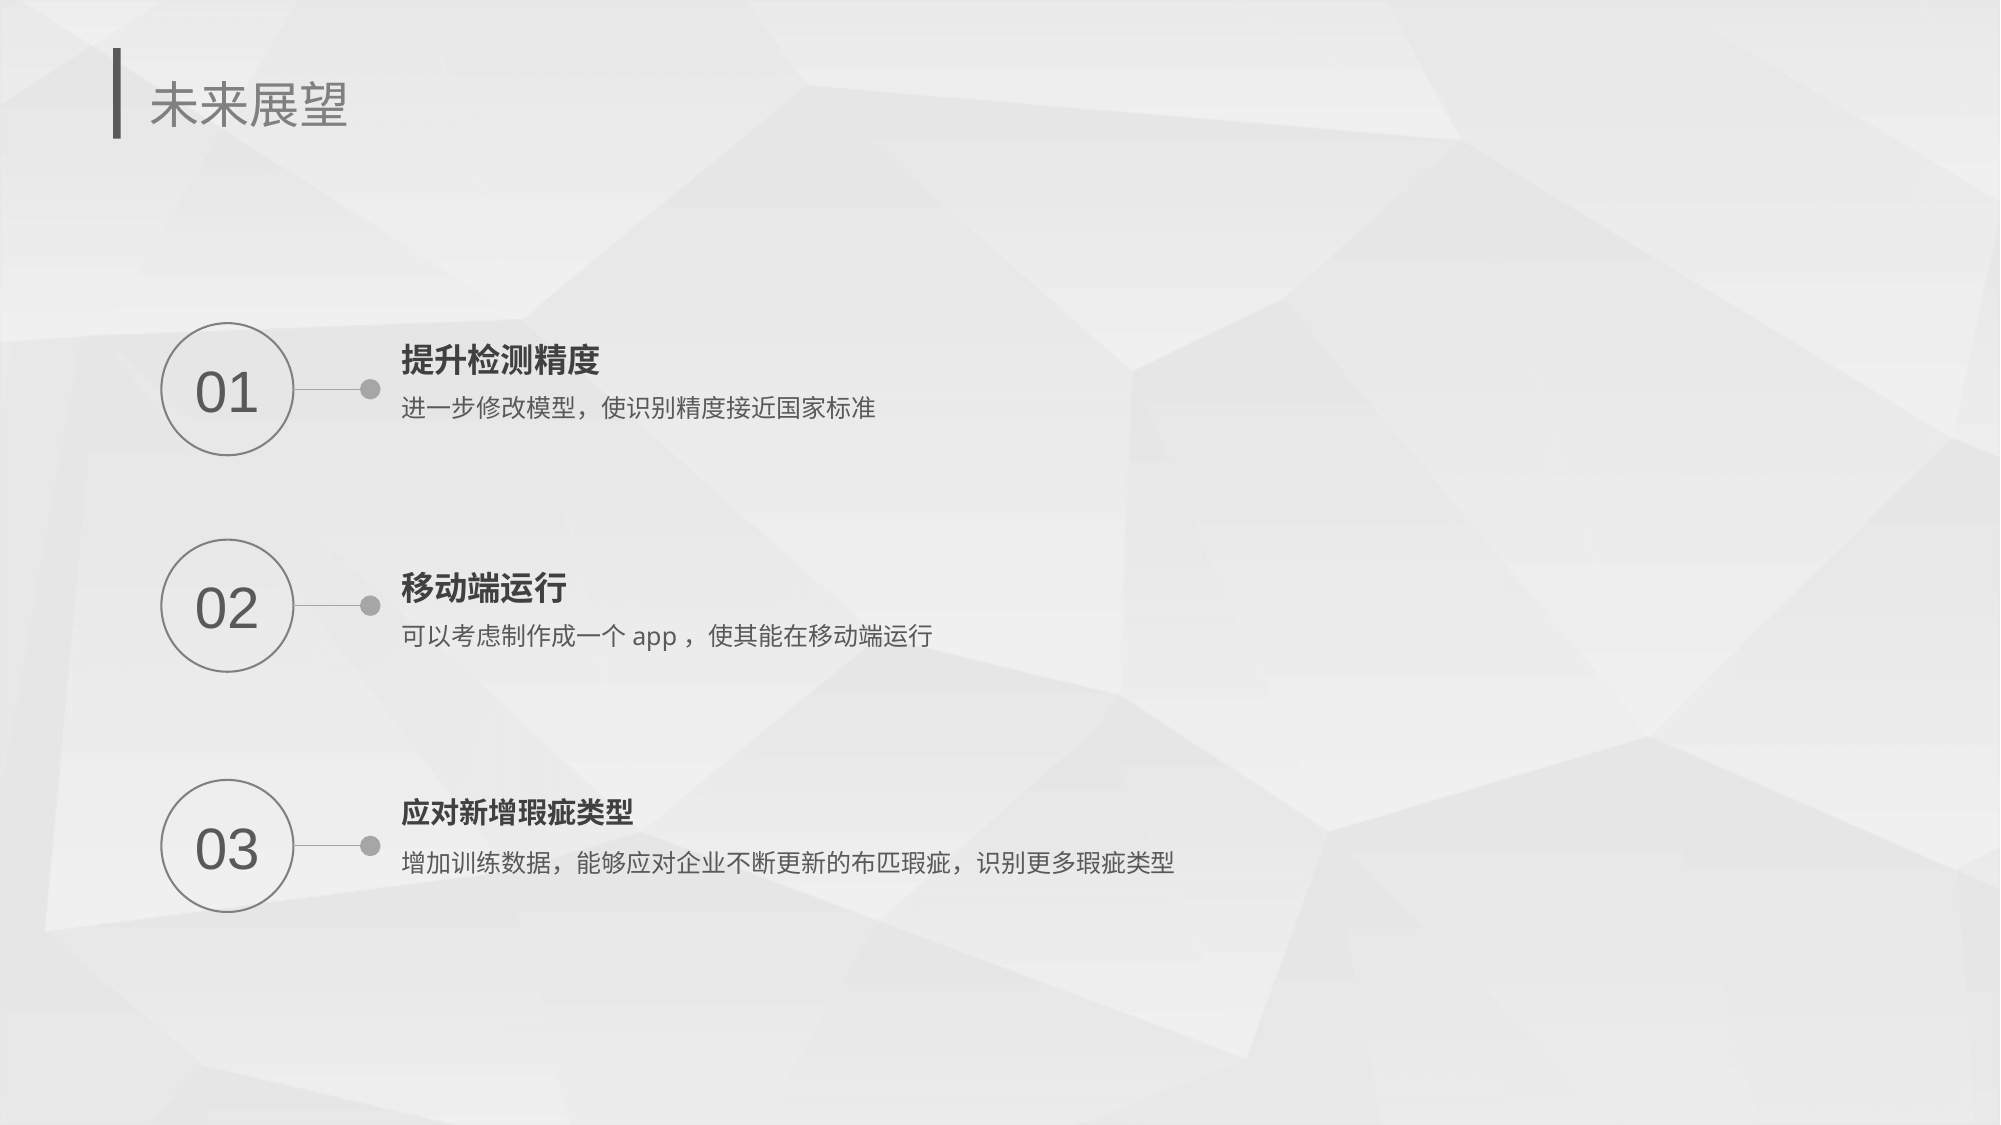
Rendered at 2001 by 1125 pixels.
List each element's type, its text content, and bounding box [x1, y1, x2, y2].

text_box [386, 332, 1700, 428]
picture [0, 0, 2000, 1125]
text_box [386, 559, 1700, 656]
title 未来展望 [134, 45, 1860, 144]
text_box 01 [161, 323, 294, 456]
text_box 03 [161, 779, 294, 912]
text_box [386, 786, 1700, 883]
text_box 02 [161, 539, 294, 672]
